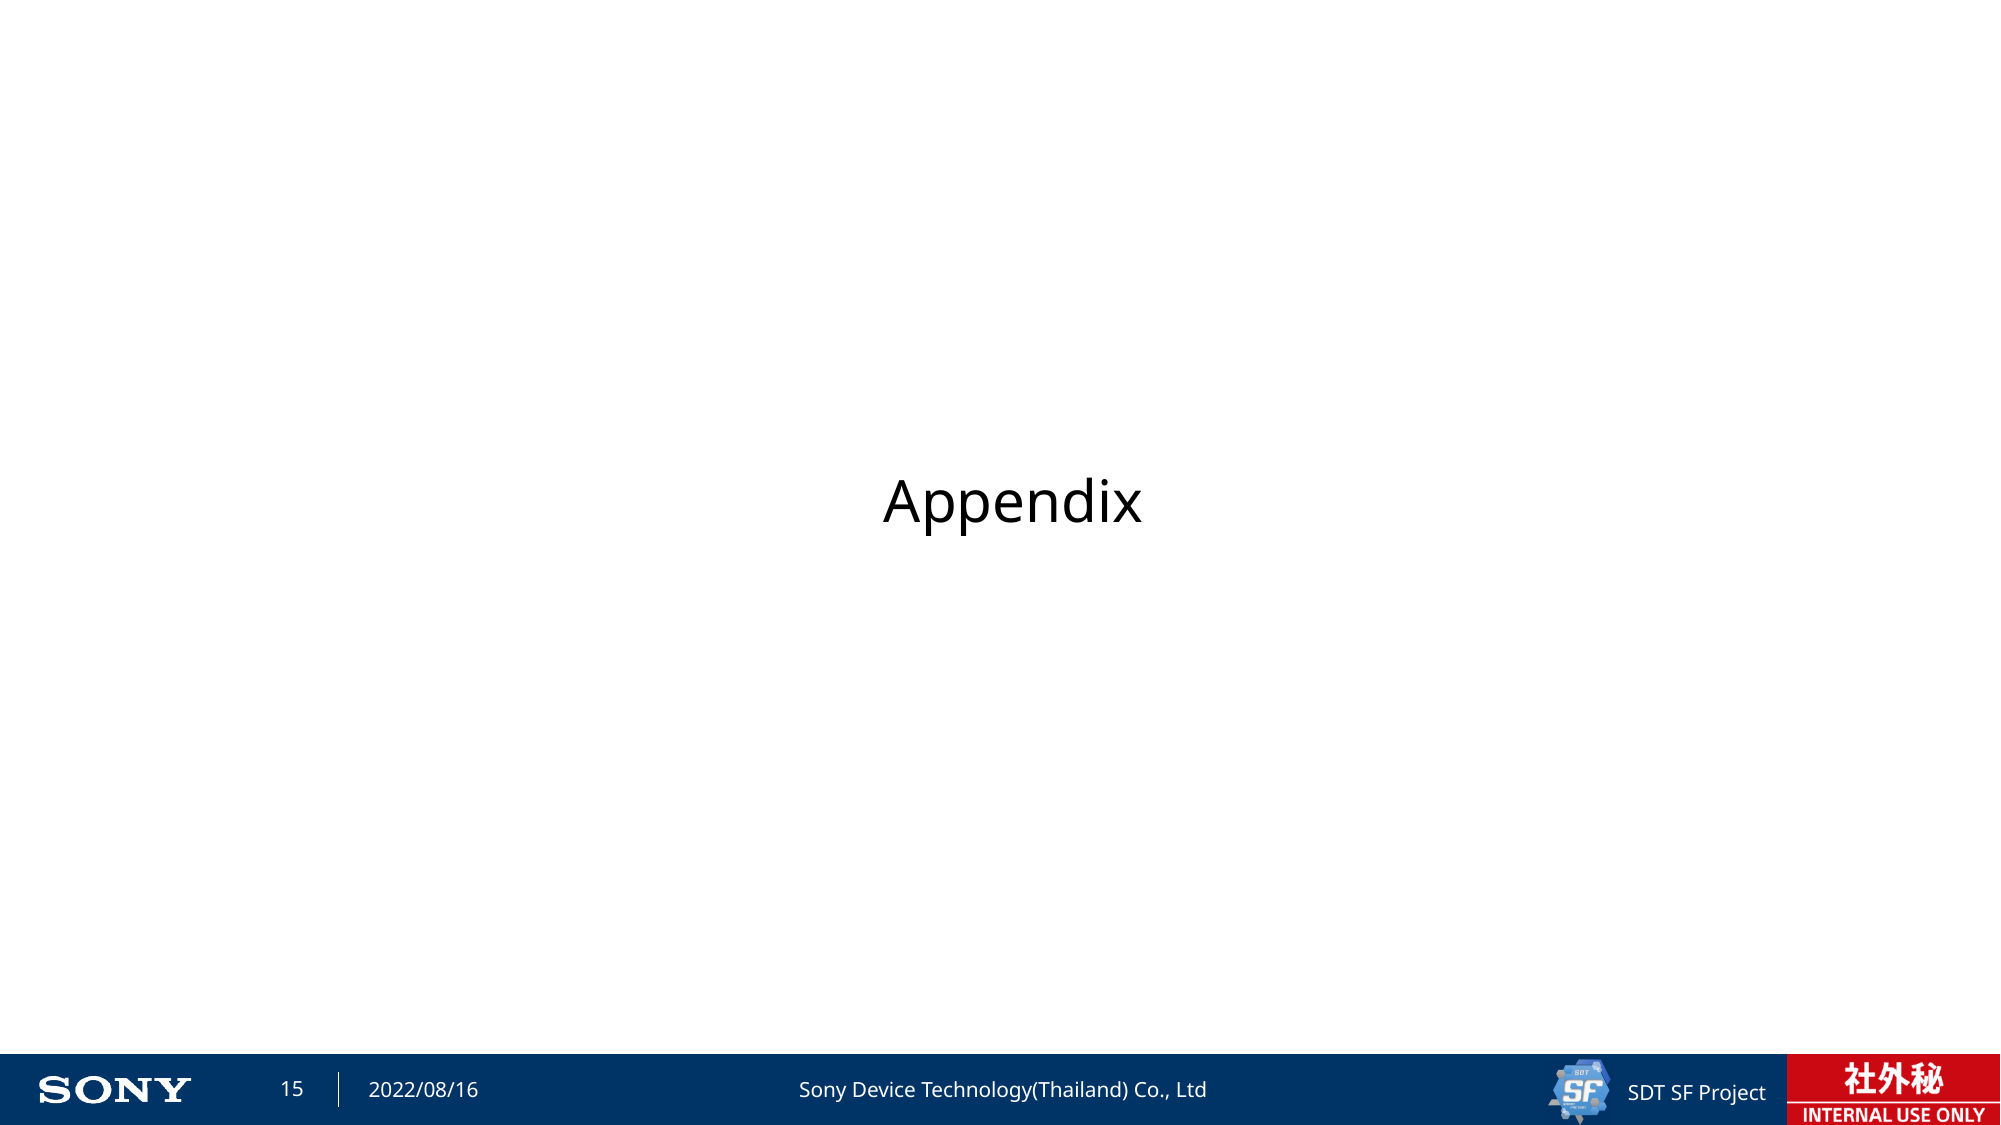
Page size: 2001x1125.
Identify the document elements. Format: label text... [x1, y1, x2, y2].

picture [29, 1069, 202, 1113]
picture [1544, 1058, 1614, 1125]
picture [1787, 1054, 2000, 1125]
text_box Appendix [869, 456, 1158, 542]
